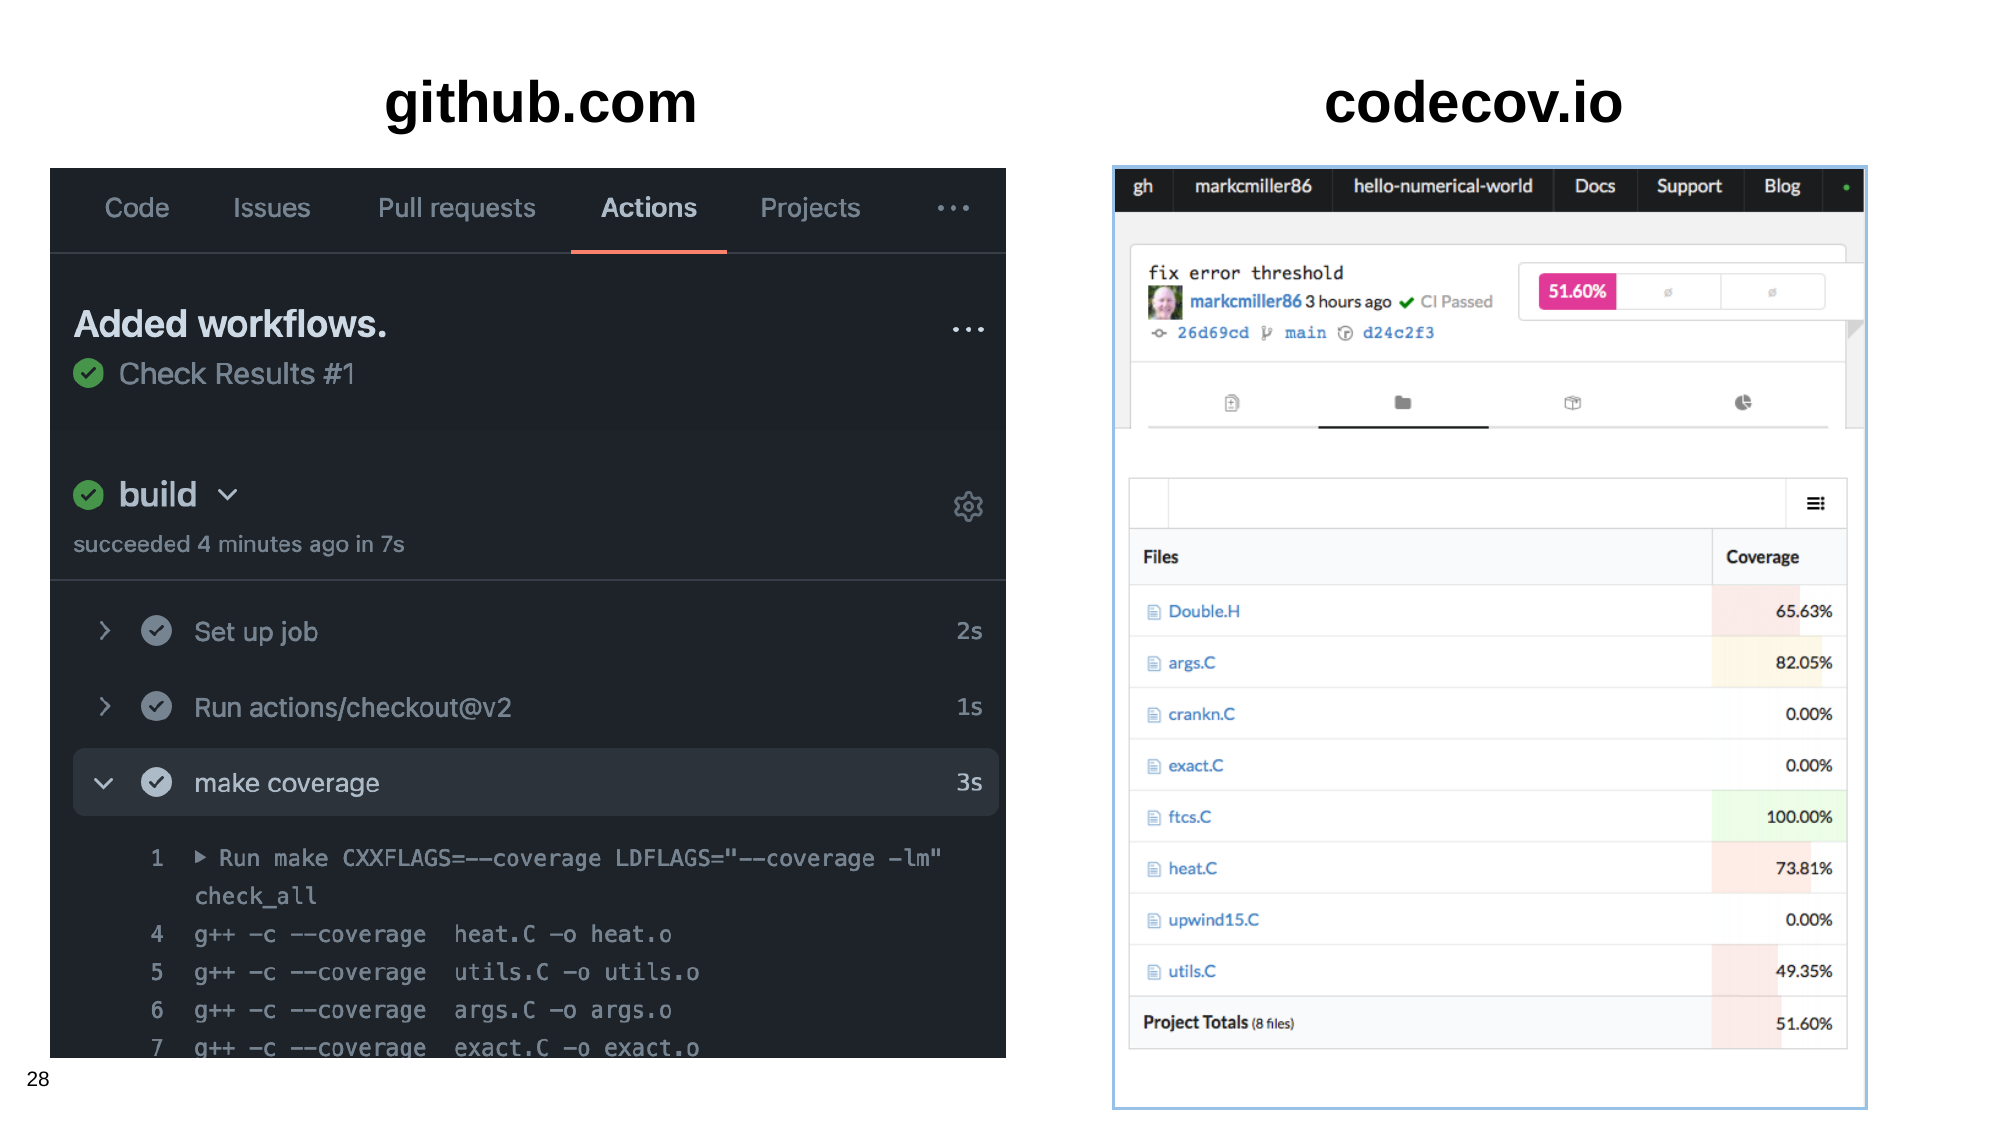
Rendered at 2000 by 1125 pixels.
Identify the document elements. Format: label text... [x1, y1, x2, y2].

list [1114, 168, 1865, 1107]
picture [50, 168, 1007, 1058]
title github.com [284, 67, 798, 139]
text_box codecov.io [1288, 67, 1660, 139]
